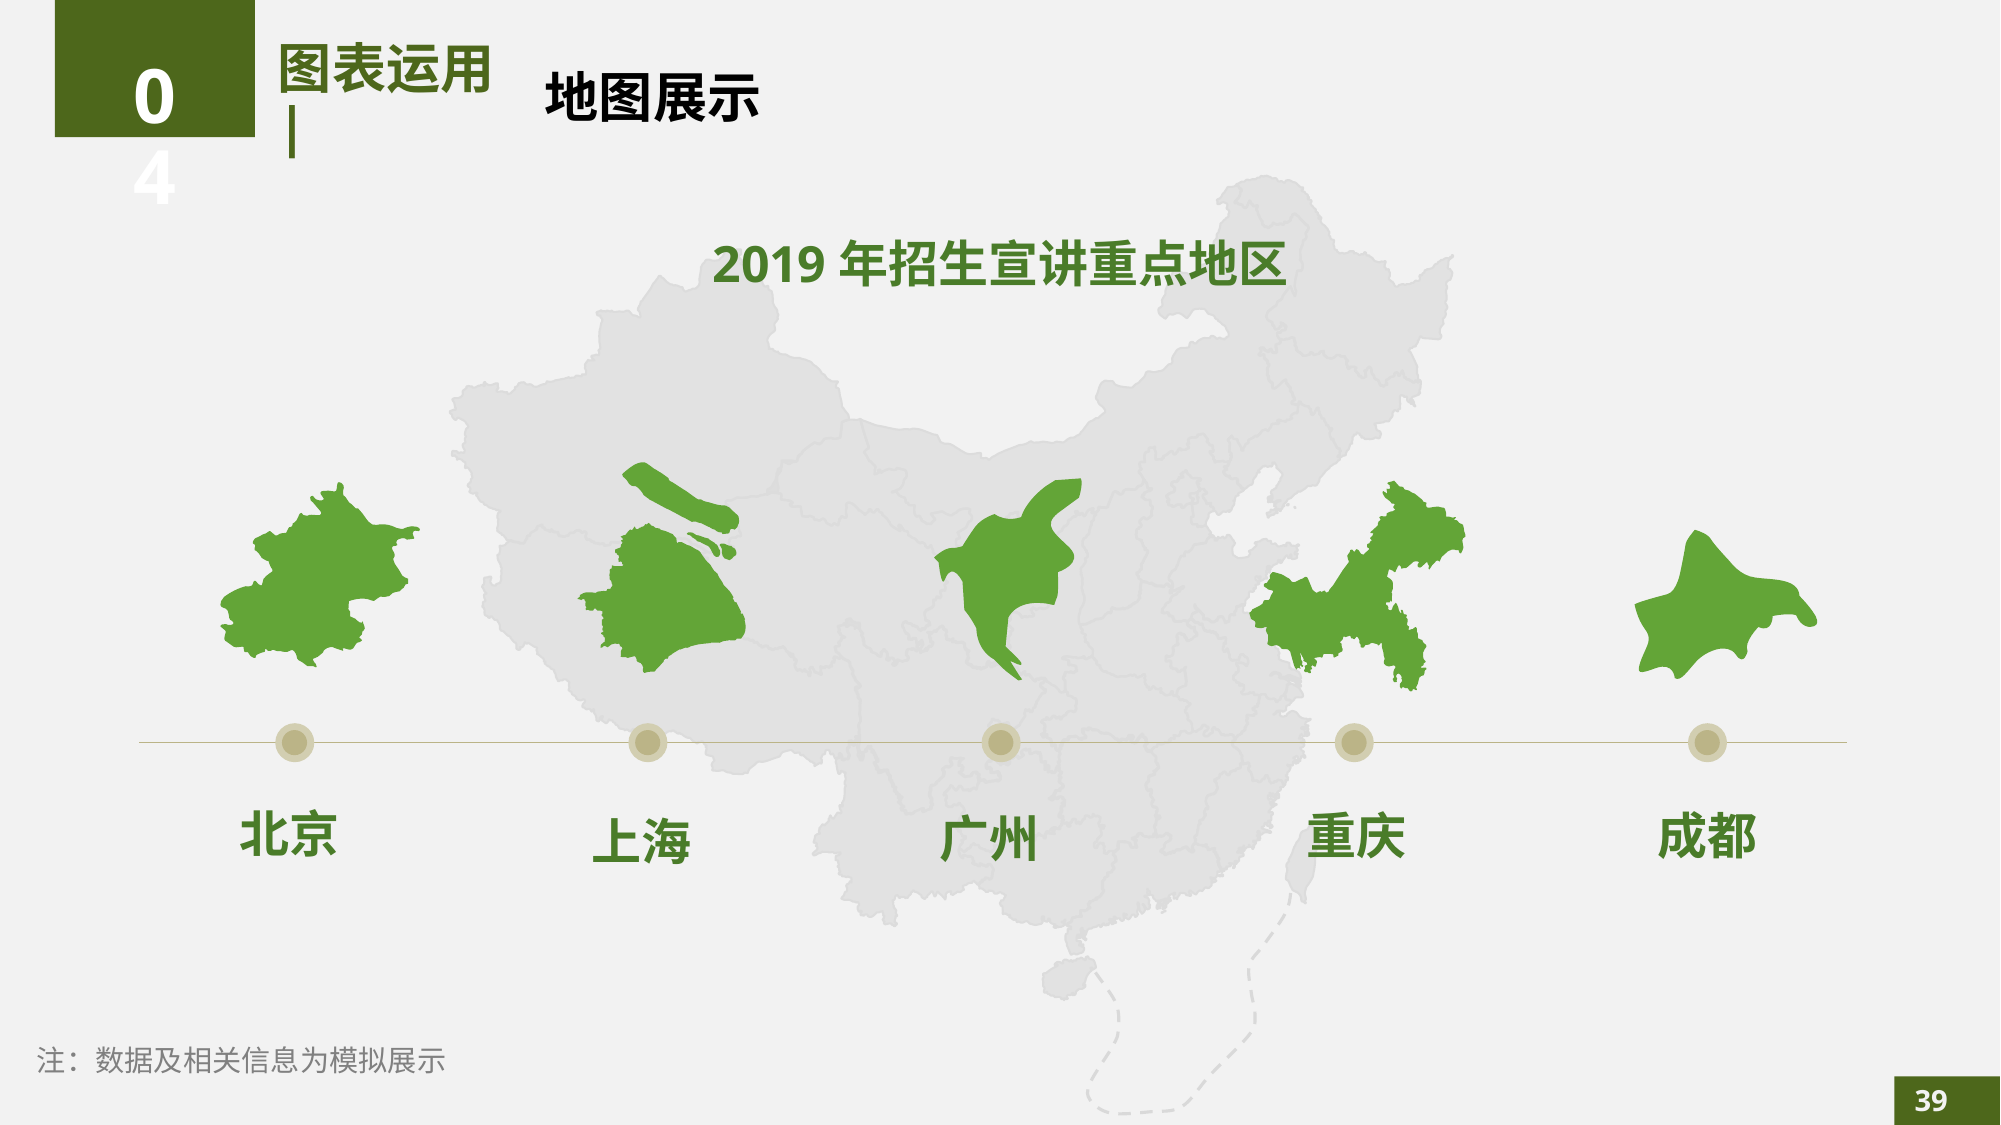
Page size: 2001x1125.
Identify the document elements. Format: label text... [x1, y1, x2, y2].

text_box [1086, 1001, 1257, 1115]
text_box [981, 723, 1021, 763]
text_box 北京 [224, 794, 355, 870]
list 地图展示 [529, 62, 1969, 138]
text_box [275, 723, 315, 763]
list 04 [97, 51, 213, 149]
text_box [628, 723, 668, 763]
text_box [1634, 529, 1818, 679]
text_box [1687, 723, 1727, 763]
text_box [1334, 723, 1374, 763]
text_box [449, 175, 1454, 742]
text_box [220, 482, 420, 668]
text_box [577, 462, 746, 673]
title 图表运用 | [262, 62, 529, 138]
text_box [1454, 517, 1466, 554]
text_box 注：数据及相关信息为模拟展示 [22, 1035, 462, 1085]
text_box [449, 743, 1454, 1001]
text_box 成都 [1642, 797, 1773, 873]
